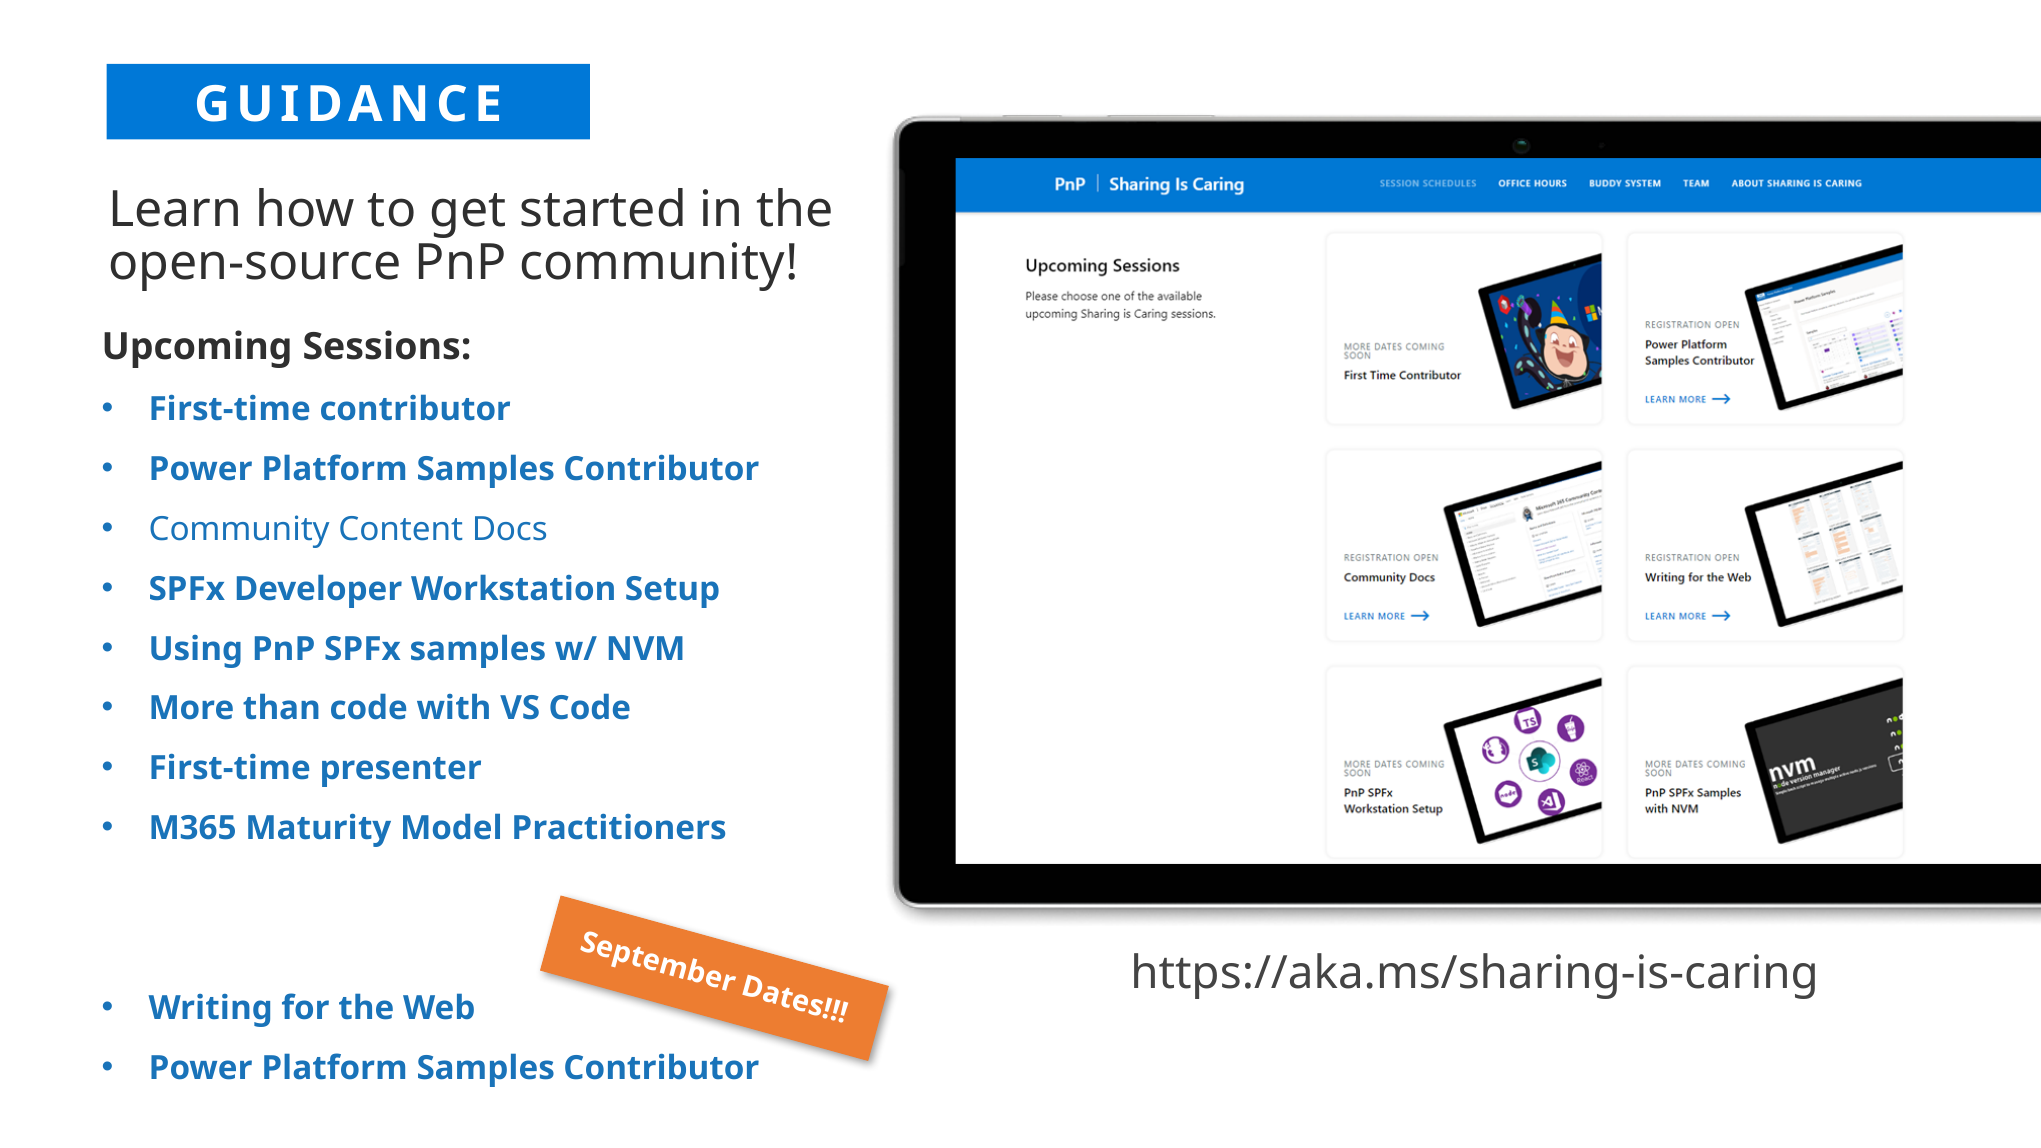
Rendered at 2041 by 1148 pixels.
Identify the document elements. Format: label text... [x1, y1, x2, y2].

text_box GUIDANCE [106, 63, 591, 140]
text_box September Dates!!! [540, 895, 889, 1061]
text_box Learn how to get started in the open-source PnP community! [78, 158, 878, 315]
text_box https://aka.ms/sharing-is-caring [956, 935, 2040, 1006]
text_box Upcoming Sessions: First-time contributor Power Platform Samples Contributor Community Content Docs SPFx Developer Workstation Setup Using PnP SPFx samples w/ NVM More than code with VS Code First-time presenter M365 Maturity Model Practitioners Writing for the Web Power Platform Samples Contributor [86, 314, 956, 1148]
picture [878, 105, 2041, 933]
